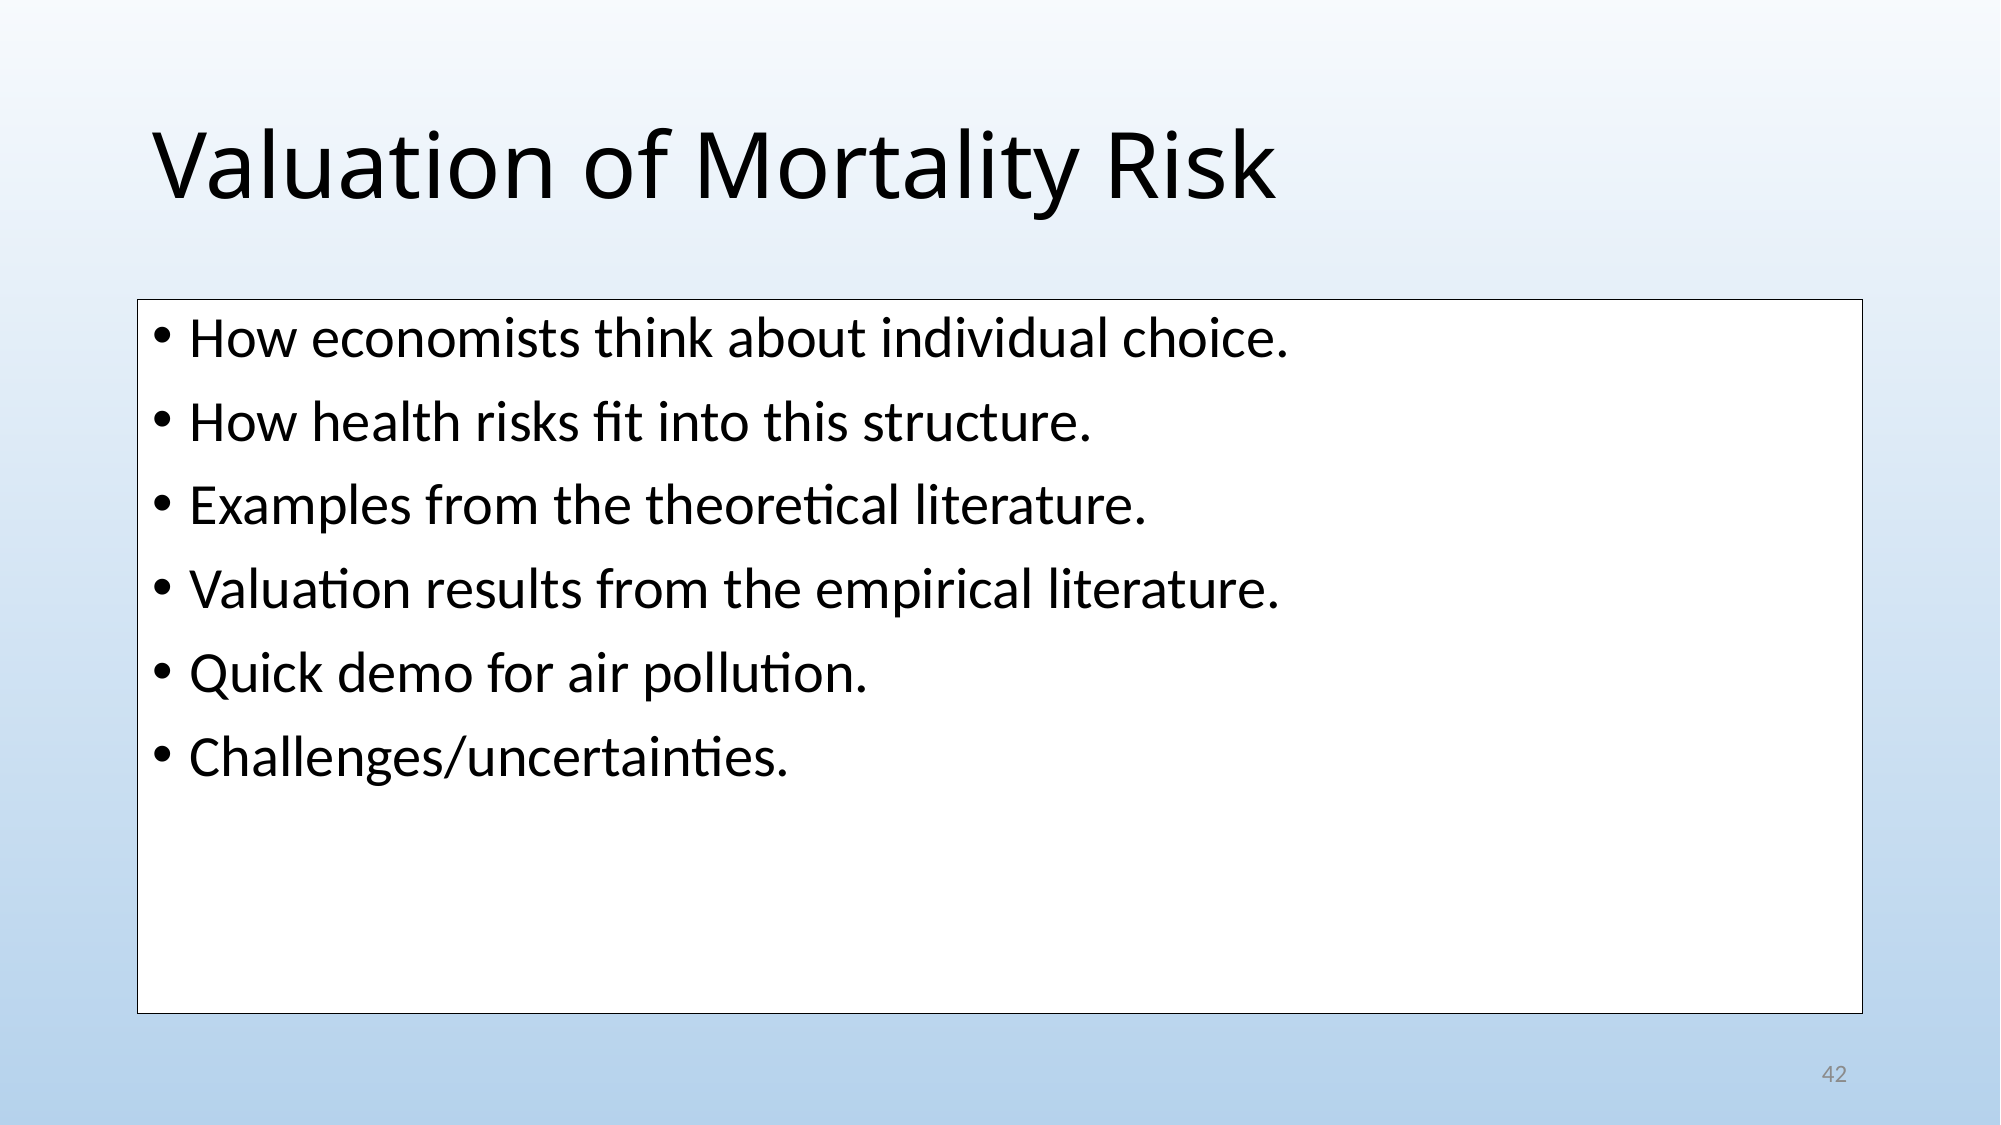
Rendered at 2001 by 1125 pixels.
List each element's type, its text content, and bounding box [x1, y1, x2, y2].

list How economists think about individual choice. How health risks fit into this structure. Examples from the theoretical literature. Valuation results from the empirical literature. Quick demo for air pollution. Challenges/uncertainties. [137, 299, 1863, 1014]
title Valuation of Mortality Risk [137, 59, 1863, 278]
slide_number 42 [1412, 1042, 1863, 1103]
